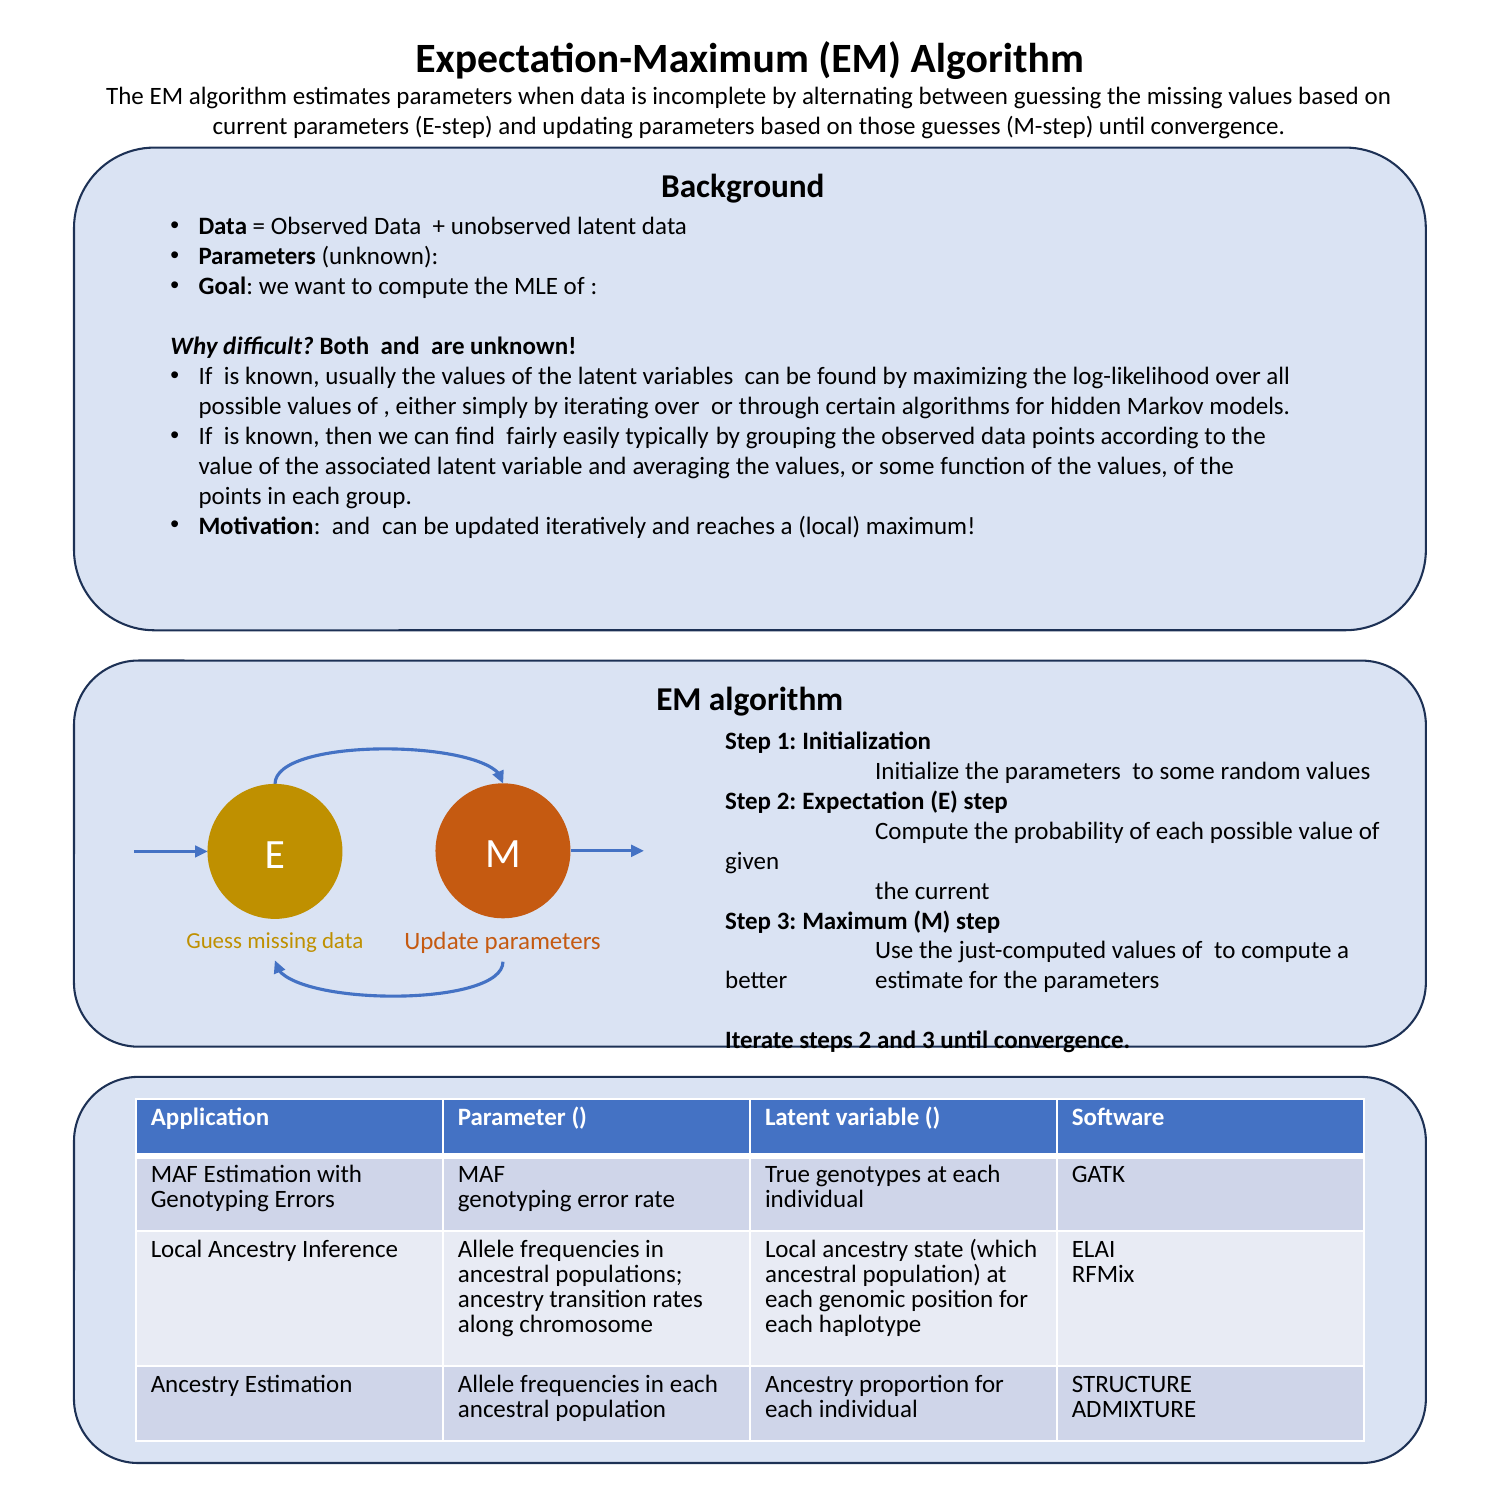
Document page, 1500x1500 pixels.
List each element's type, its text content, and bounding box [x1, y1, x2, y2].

text_box Expectation-Maximum (EM) Algorithm [382, 23, 1118, 72]
text_box E [206, 782, 344, 918]
text_box [72, 659, 1427, 1048]
text_box Guess missing data [171, 918, 379, 961]
text_box [72, 148, 1427, 632]
text_box The EM algorithm estimates parameters when data is incomplete by alternating between guessing the missing values based on current parameters (E-step) and updating parameters based on those guesses (M-step) until convergence. [73, 72, 1426, 148]
text_box Update parameters [390, 917, 617, 962]
text_box EM algorithm [390, 669, 1118, 725]
text_box [72, 1075, 1427, 1465]
text_box EM algorithm [382, 669, 388, 725]
text_box Background [375, 156, 1111, 212]
text_box M [434, 782, 572, 917]
